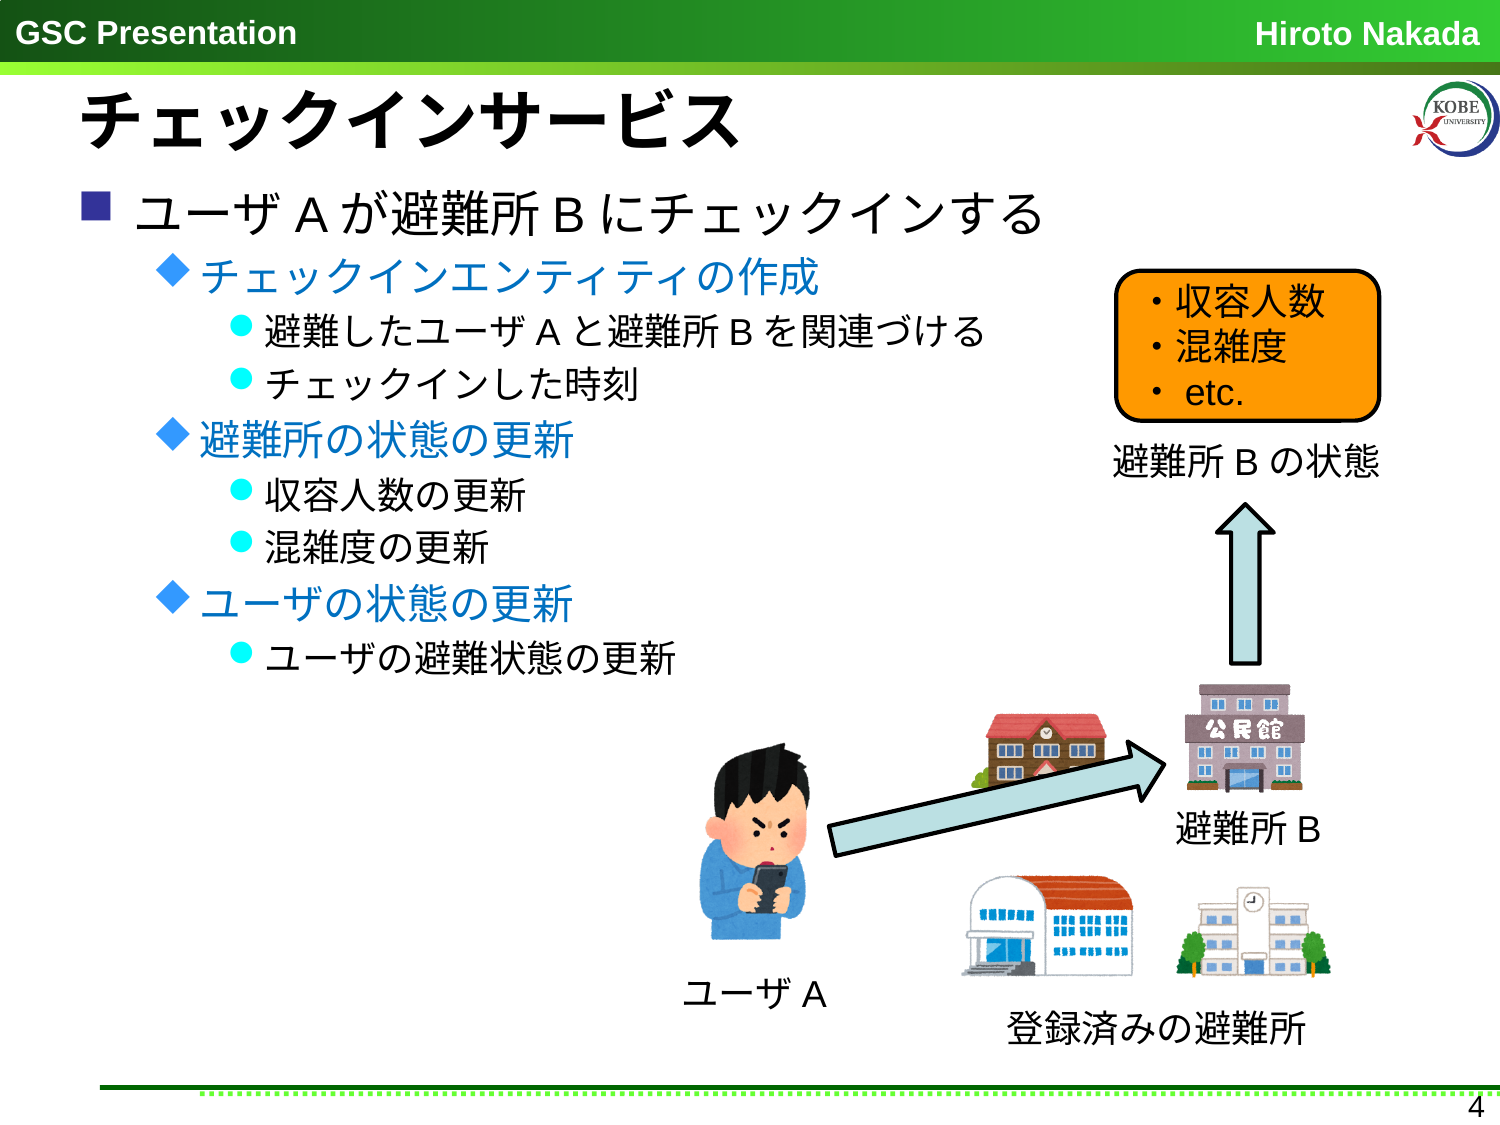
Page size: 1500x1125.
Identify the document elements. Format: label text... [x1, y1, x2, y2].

picture [666, 739, 843, 946]
picture [954, 857, 1138, 994]
text_box [1214, 501, 1276, 666]
picture [1412, 80, 1500, 157]
picture [1181, 680, 1310, 797]
text_box ・収容人数 ・混雑度 ・etc. [1114, 268, 1382, 423]
slide_number 4 [1187, 1081, 1500, 1125]
text_box 避難所B [1160, 797, 1337, 857]
title チェックインサービス [62, 75, 1350, 163]
text_box [848, 793, 1001, 856]
picture [1173, 879, 1334, 981]
text_box 登録済みの避難所 [992, 997, 1322, 1058]
picture [966, 692, 1129, 812]
list ユーザAが避難所Bにチェックインする チェックインエンティティの作成 避難したユーザAと避難所Bを関連づける チェックインした時刻 避難所の状態の更新 収容人数の更新 混雑度の更新 ユーザの状態の更新 ユーザの避難状態の更新 [62, 174, 1438, 1050]
text_box [1133, 742, 1167, 804]
text_box 避難所Bの状態 [1097, 430, 1396, 491]
text_box ユーザA [666, 962, 842, 1023]
